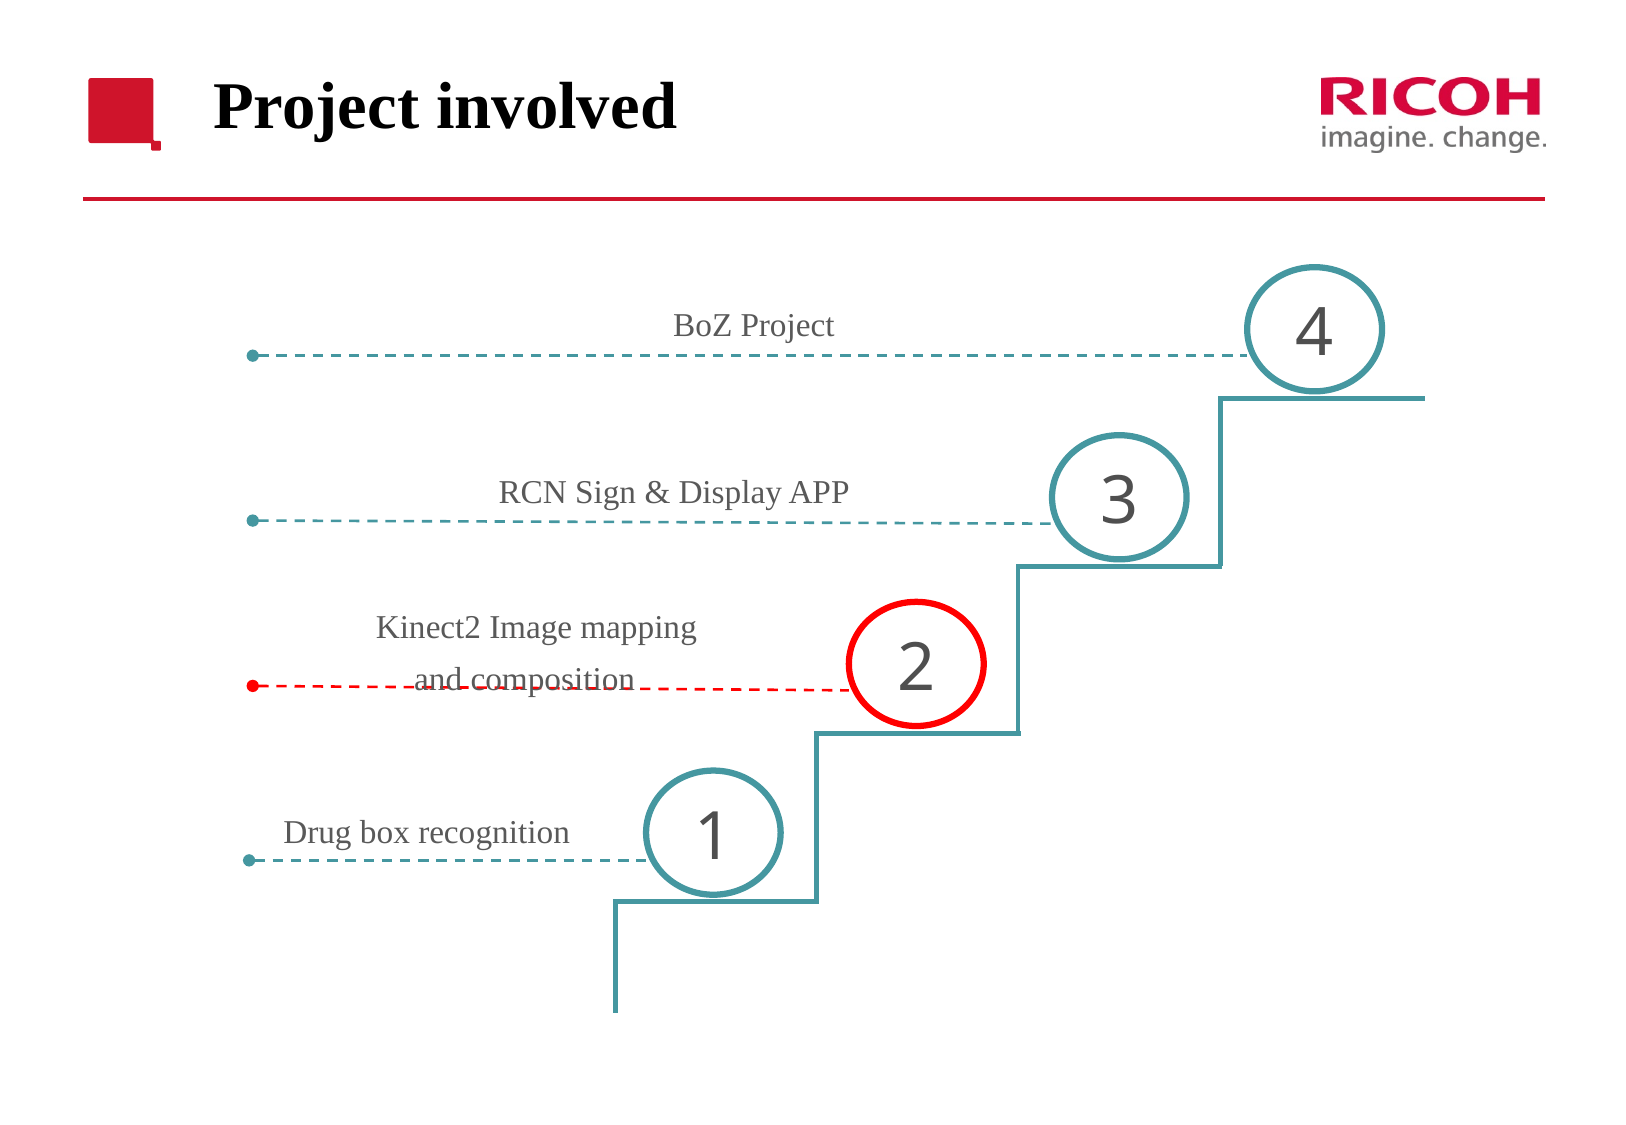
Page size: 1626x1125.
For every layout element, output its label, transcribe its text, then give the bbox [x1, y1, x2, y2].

text_box 1 [643, 768, 783, 897]
title Project involved [198, 54, 1207, 161]
text_box RCN Sign & Display APP [295, 447, 1061, 522]
text_box Kinect2 Image mapping and composition [229, 601, 813, 690]
text_box 3 [1055, 433, 1189, 562]
text_box BoZ Project [435, 280, 1073, 354]
text_box 2 [846, 599, 986, 729]
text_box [252, 520, 1053, 524]
picture [1321, 77, 1546, 153]
text_box 4 [1245, 265, 1385, 394]
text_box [252, 685, 850, 691]
text_box Drug box recognition [245, 786, 609, 861]
